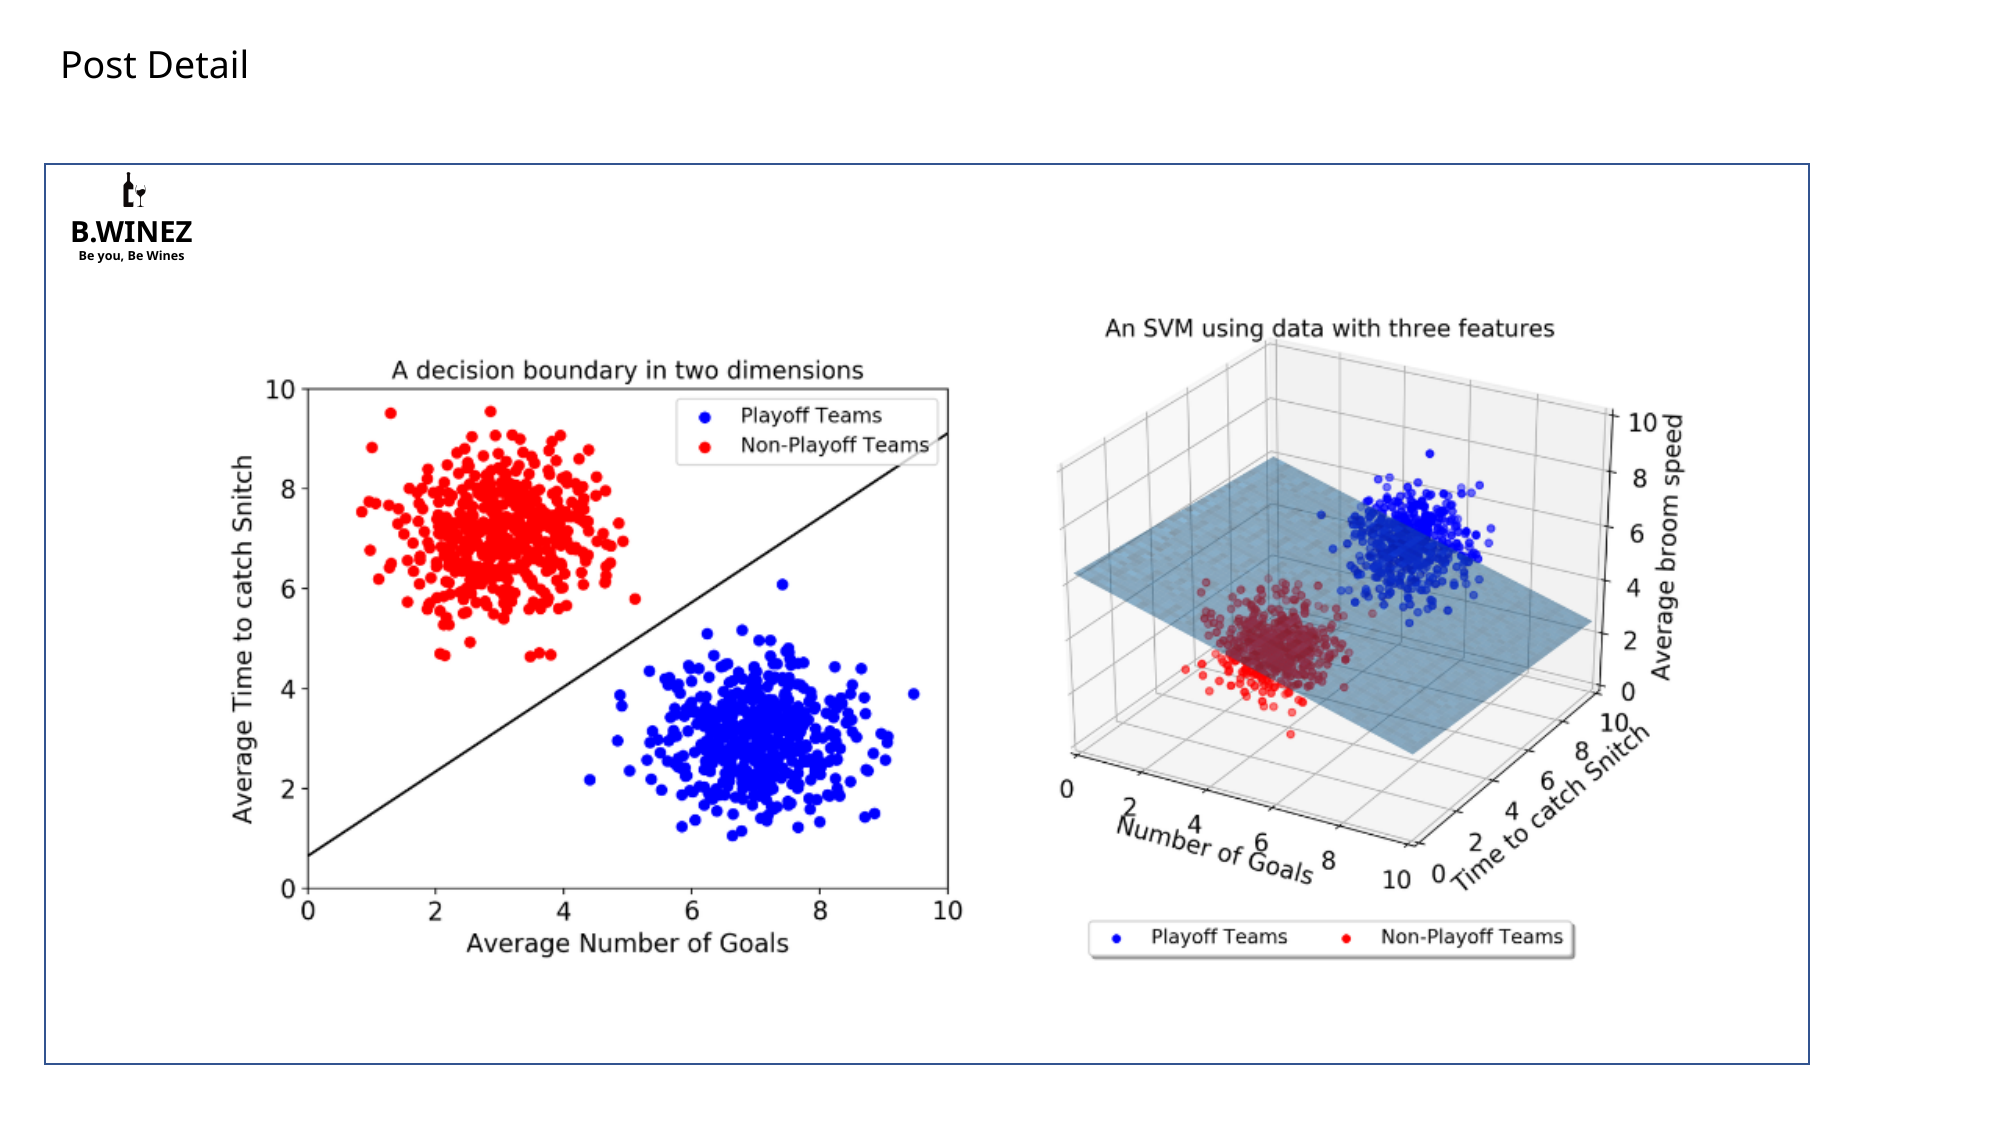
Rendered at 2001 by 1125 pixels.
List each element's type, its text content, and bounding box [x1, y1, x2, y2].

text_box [45, 171, 218, 270]
text_box Post Detail [45, 33, 585, 94]
text_box [44, 163, 1810, 1065]
picture [175, 269, 1739, 990]
